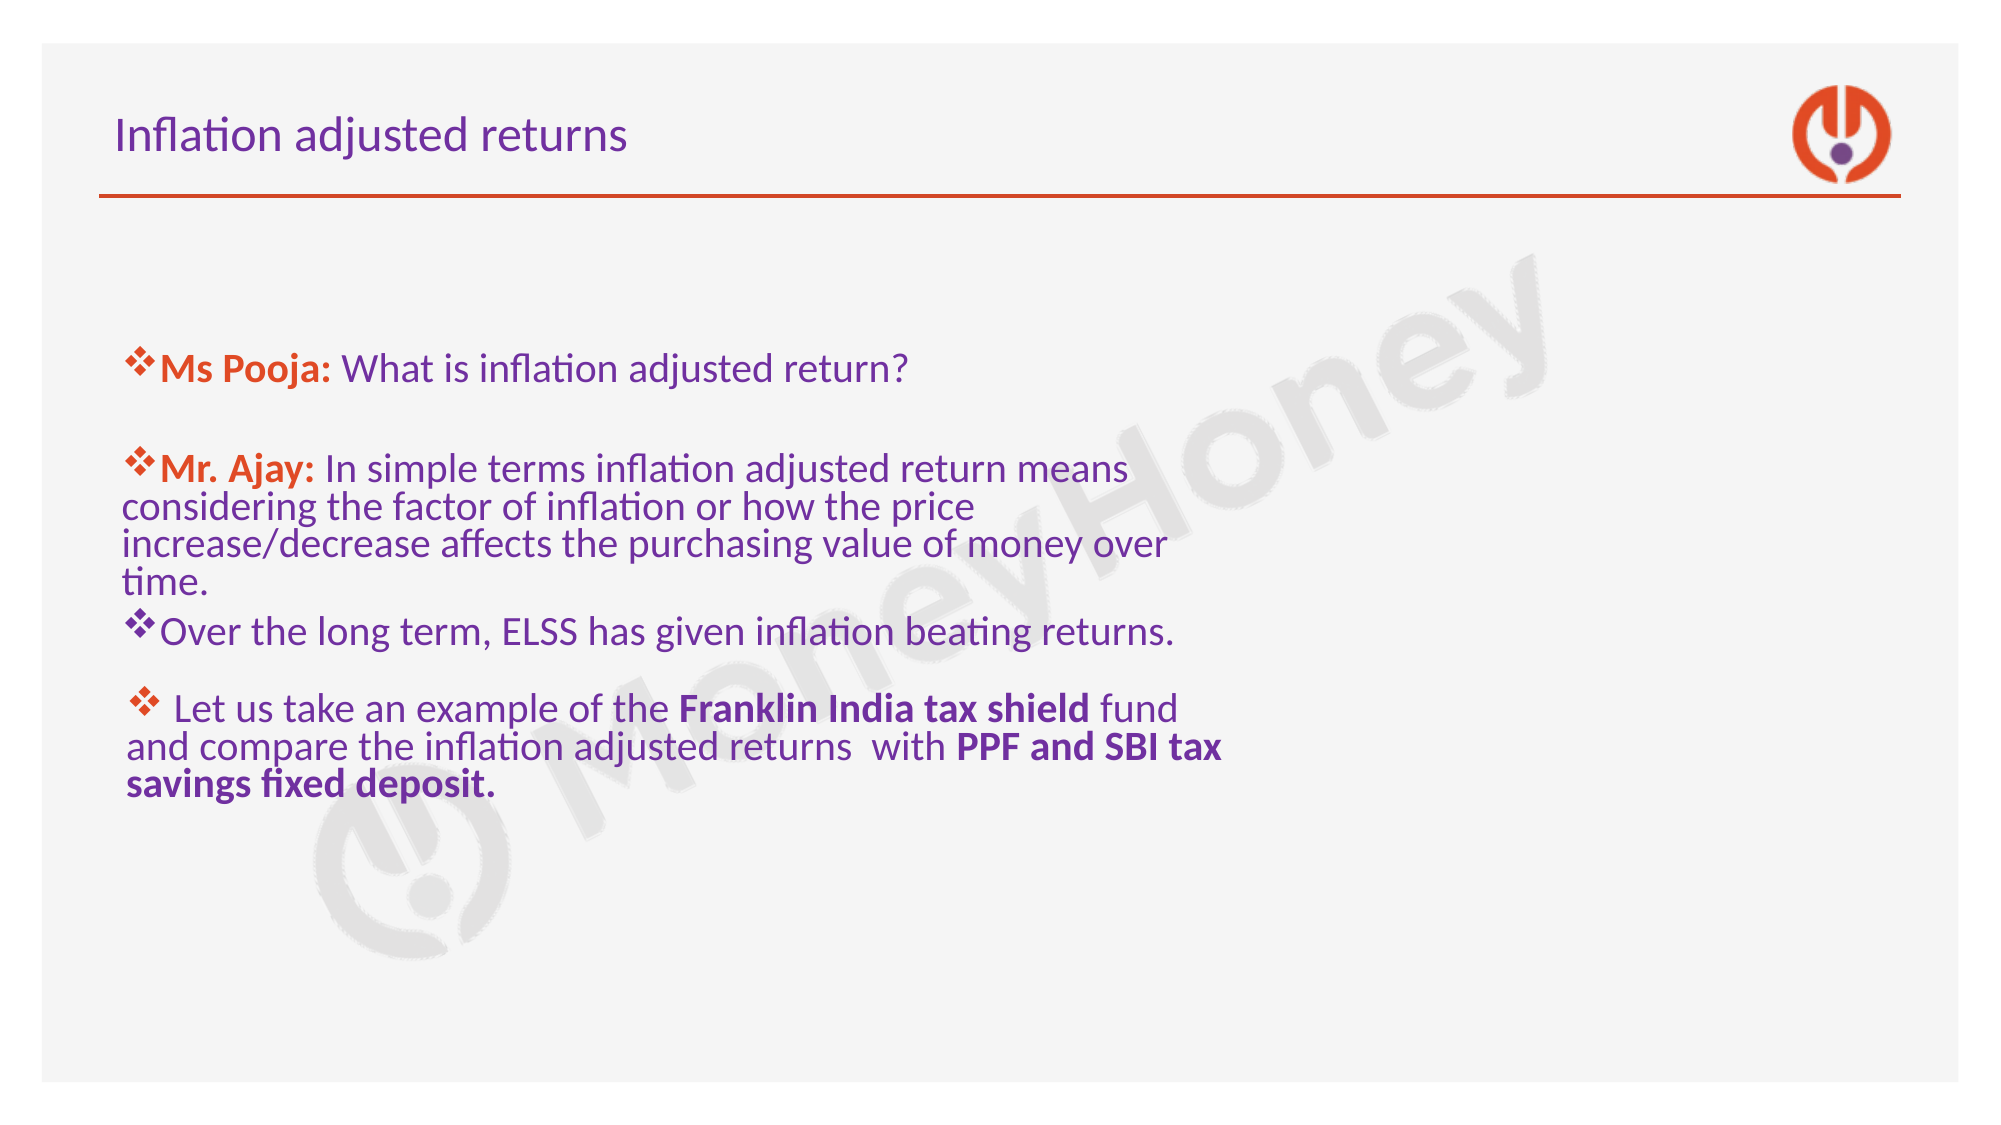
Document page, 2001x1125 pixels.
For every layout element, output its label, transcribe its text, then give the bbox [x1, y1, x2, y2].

title Inflation adjusted returns [99, 73, 1901, 197]
text_box Ms Pooja: What is inflation adjusted return? Mr. Ajay: In simple terms inflation adjusted return means considering the factor of inflation or how the price increase/decrease affects the purchasing value of money over time. Over the long term, ELSS has given inflation beating returns. [106, 246, 1235, 875]
text_box Let us take an example of the Franklin India tax shield fund and compare the inflation adjusted returns with PPF and SBI tax savings fixed deposit. [111, 686, 1262, 814]
text_box [295, 156, 446, 307]
